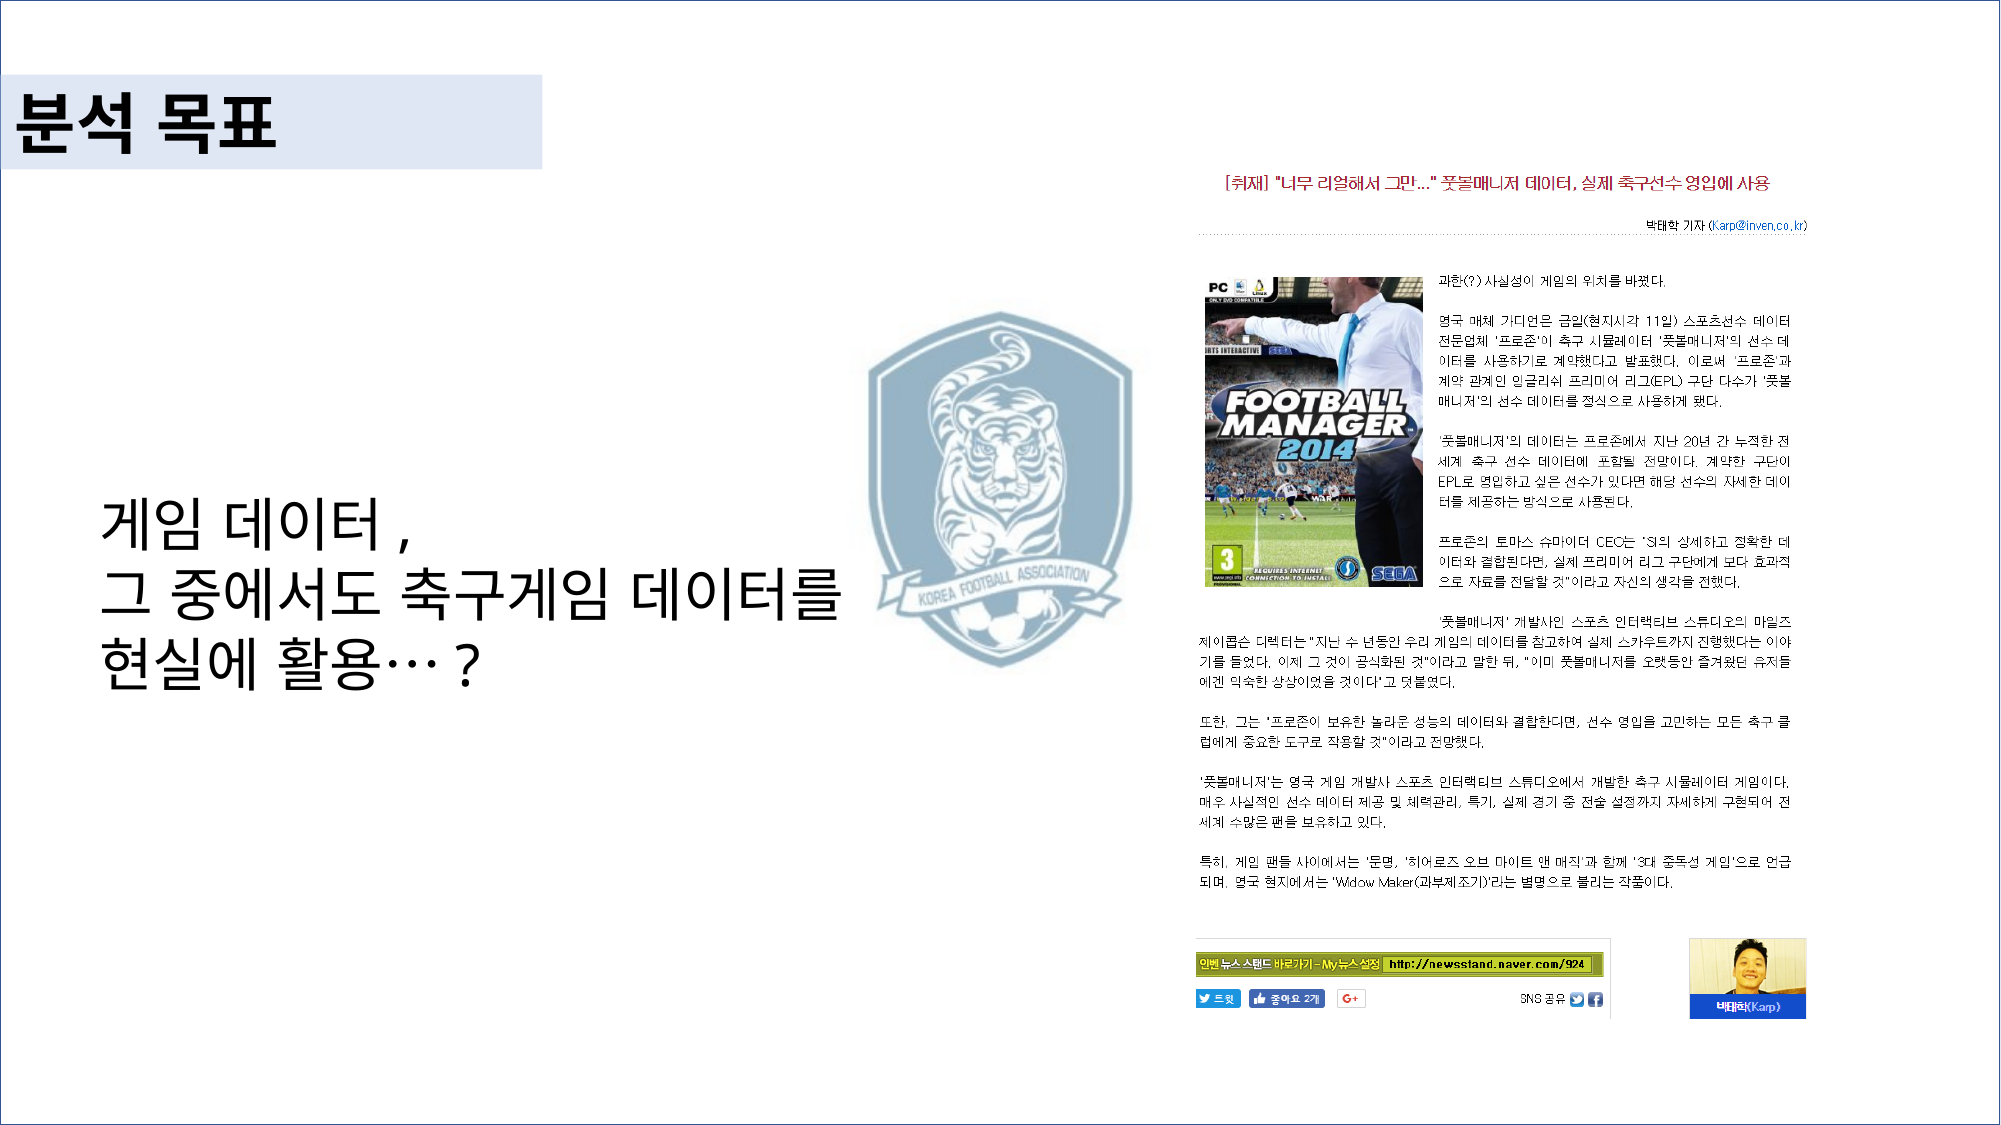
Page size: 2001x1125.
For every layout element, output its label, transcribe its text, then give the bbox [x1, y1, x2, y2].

text_box 분석 목표 [0, 74, 543, 170]
picture [1196, 170, 1807, 1019]
text_box 게임 데이터, 그 중에서도 축구게임 데이터를 현실에 활용…? [84, 480, 870, 706]
